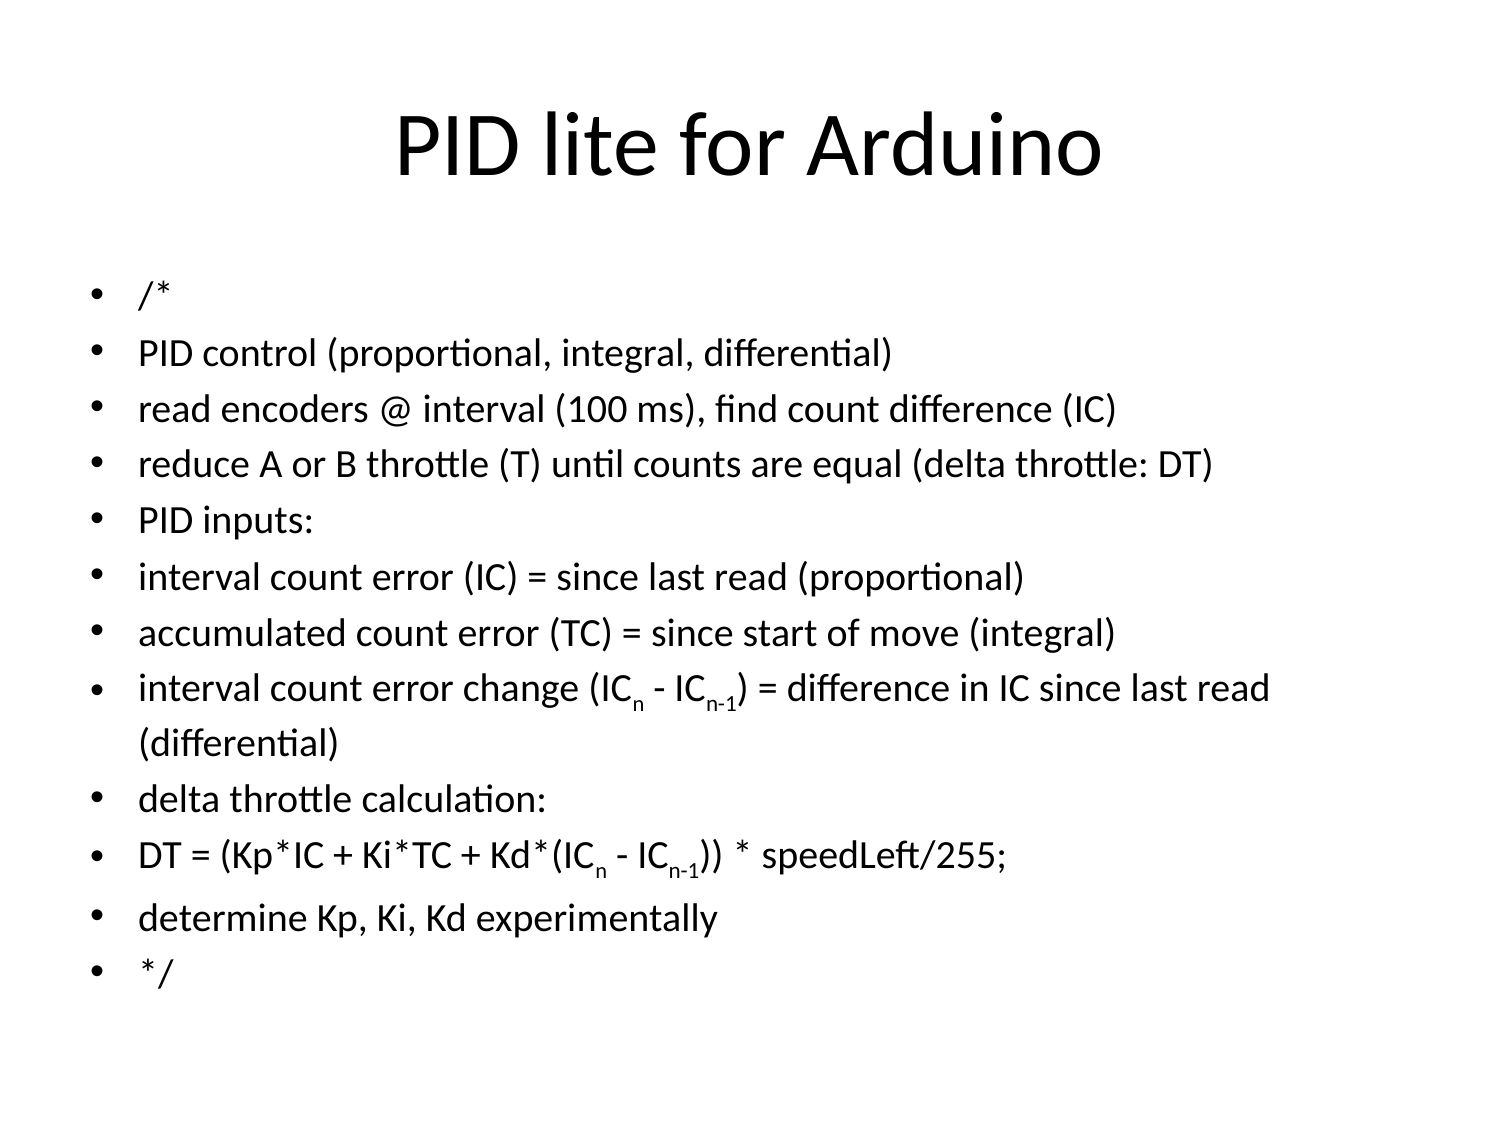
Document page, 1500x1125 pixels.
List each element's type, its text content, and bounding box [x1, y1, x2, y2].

list /* PID control (proportional, integral, differential) read encoders @ interval (100 ms), find count difference (IC) reduce A or B throttle (T) until counts are equal (delta throttle: DT) PID inputs: interval count error (IC) = since last read (proportional) accumulated count error (TC) = since start of move (integral) interval count error change (ICn - ICn-1) = difference in IC since last read (differential) delta throttle calculation: DT = (Kp*IC + Ki*TC + Kd*(ICn - ICn-1)) * speedLeft/255; determine Kp, Ki, Kd experimentally */ [75, 262, 1425, 1005]
title PID lite for Arduino [75, 45, 1425, 233]
